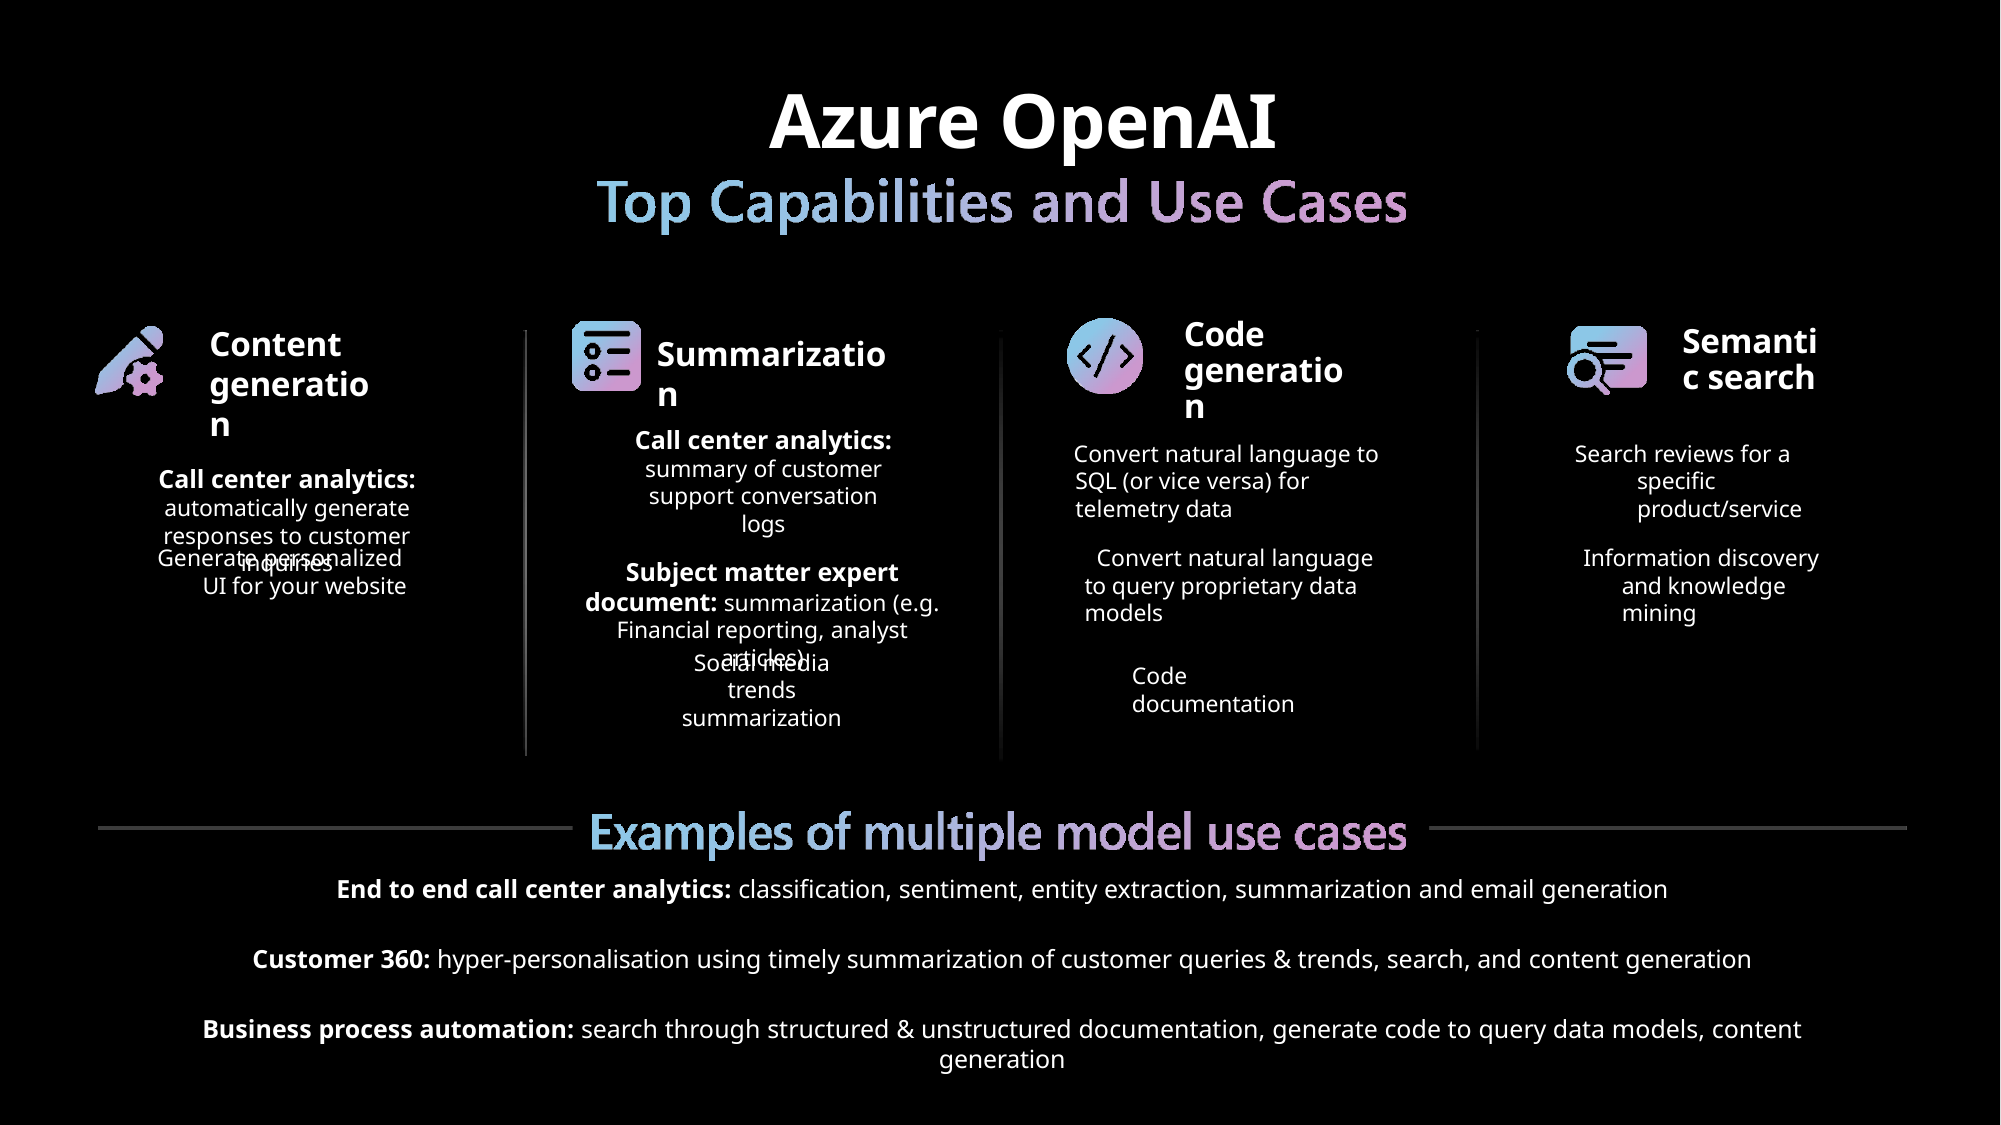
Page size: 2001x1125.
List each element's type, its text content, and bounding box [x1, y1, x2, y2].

picture [95, 326, 164, 396]
text_box Semantic search [1680, 318, 1823, 397]
picture [572, 321, 641, 391]
picture [1475, 330, 1479, 756]
text_box Search reviews for a specific product/service [1572, 437, 1860, 522]
text_box Convert natural language to query proprietary data models [1082, 541, 1395, 627]
picture [1067, 318, 1143, 394]
picture [523, 330, 527, 756]
text_box Social media trends summarization [660, 646, 863, 731]
text_box Convert natural language to SQL (or vice versa) for telemetry data [1071, 437, 1408, 522]
text_box Generate personalized UI for your website [155, 541, 415, 599]
text_box Content generation Call center analytics: automatically generate responses to customer inquiries [123, 321, 450, 577]
text_box Code generation [1181, 311, 1351, 426]
text_box Code documentation [1129, 660, 1348, 717]
picture [596, 178, 1407, 236]
picture [1566, 326, 1647, 395]
text_box Information discovery and knowledge mining [1581, 541, 1851, 627]
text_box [98, 805, 1907, 861]
title Azure OpenAI [94, 70, 1906, 261]
picture [999, 330, 1003, 767]
text_box End to end call center analytics: classification, sentiment, entity extraction, summarization and email generation Customer 360: hyper-personalisation using timely summarization of customer queries & trends, search, and content generation Business process automation: search through structured & unstructured documentation, generate code to query data models, content generation [195, 872, 1809, 1074]
text_box Call center analytics: summary of customer support conversation logs Subject matter expert document: summarization (e.g. Financial reporting, analyst articles) [572, 422, 952, 671]
text_box Summarization [654, 331, 887, 414]
